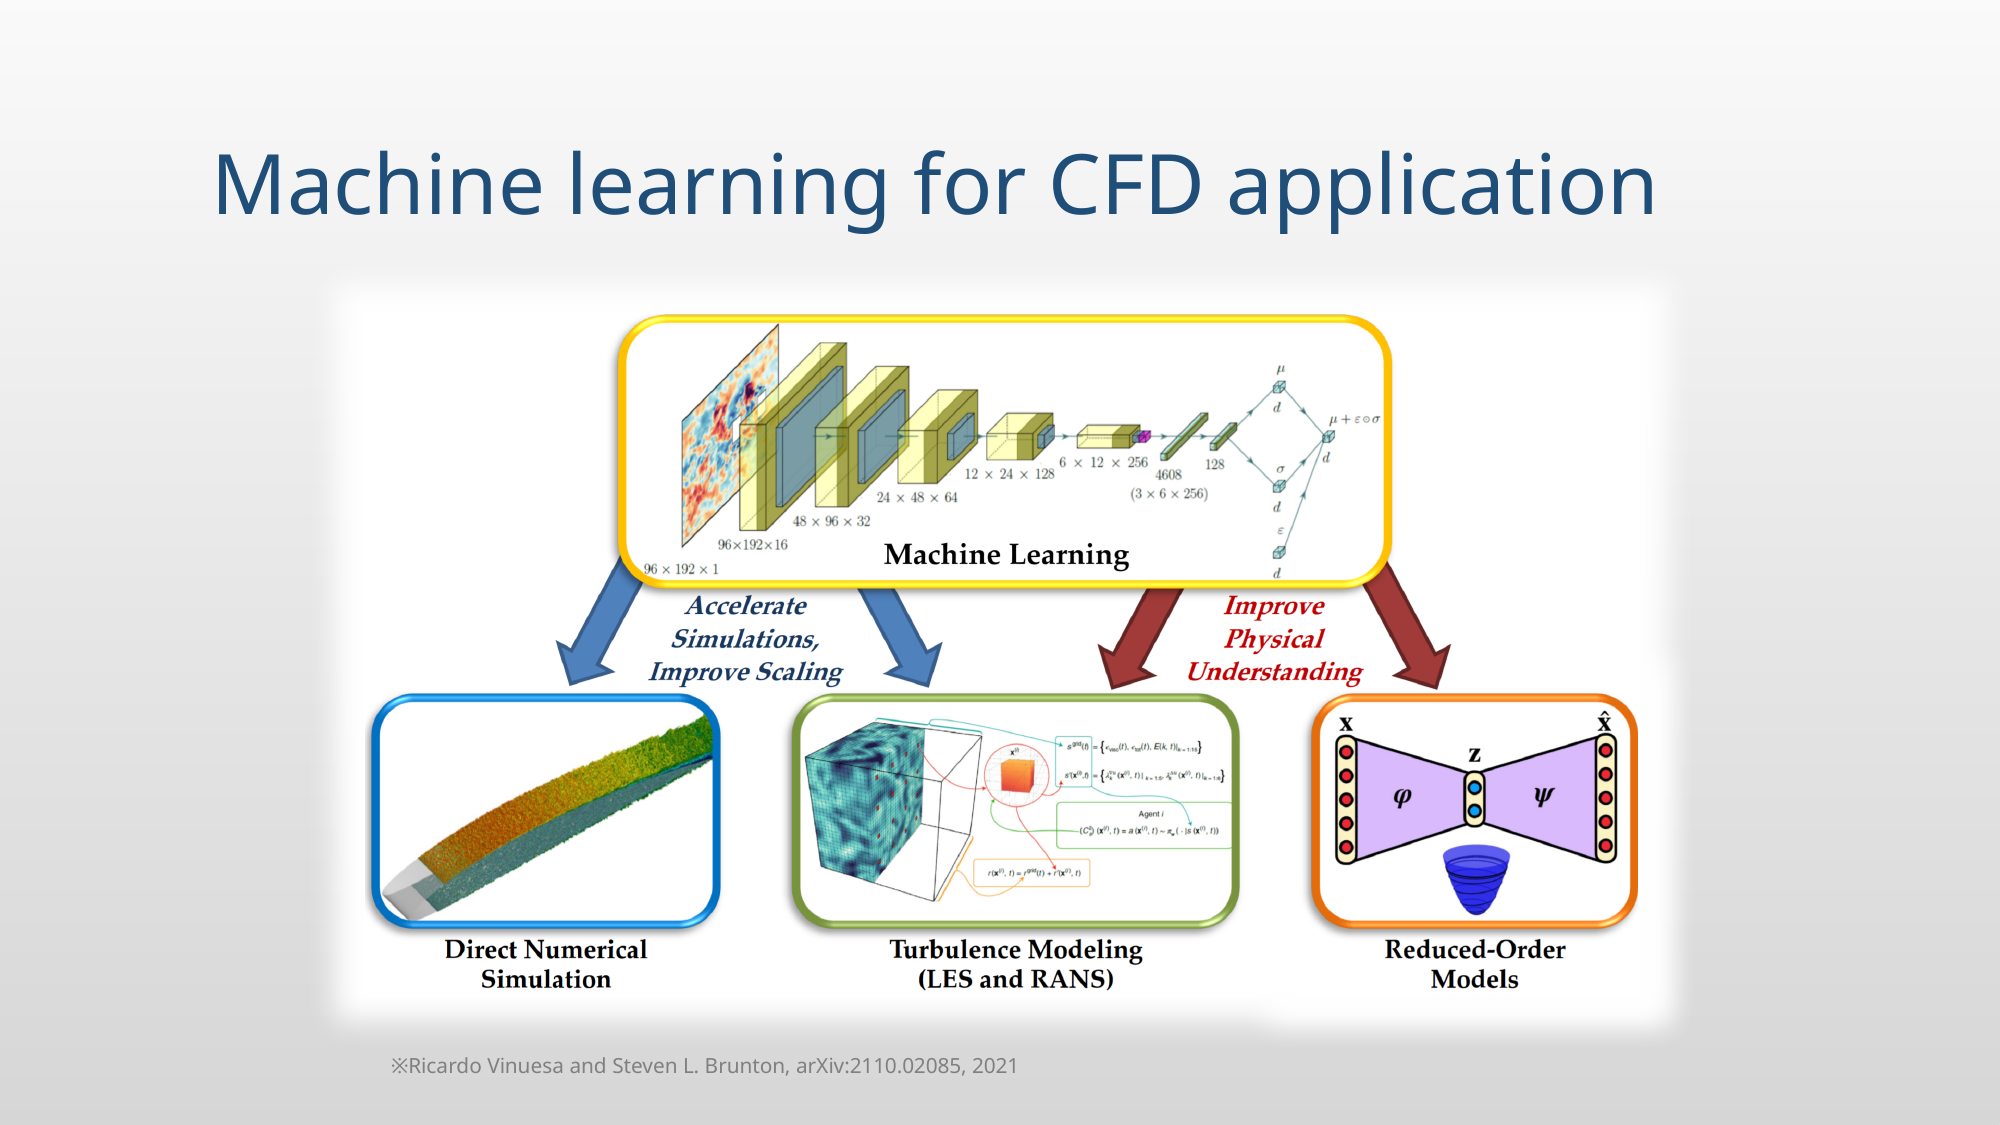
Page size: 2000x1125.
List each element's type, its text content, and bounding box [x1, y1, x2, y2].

title Machine learning for CFD application [196, 112, 1803, 263]
picture [365, 314, 1638, 992]
text_box ※Ricardo Vinuesa and Steven L. Brunton, arXiv:2110.02085, 2021 [376, 1048, 1034, 1086]
